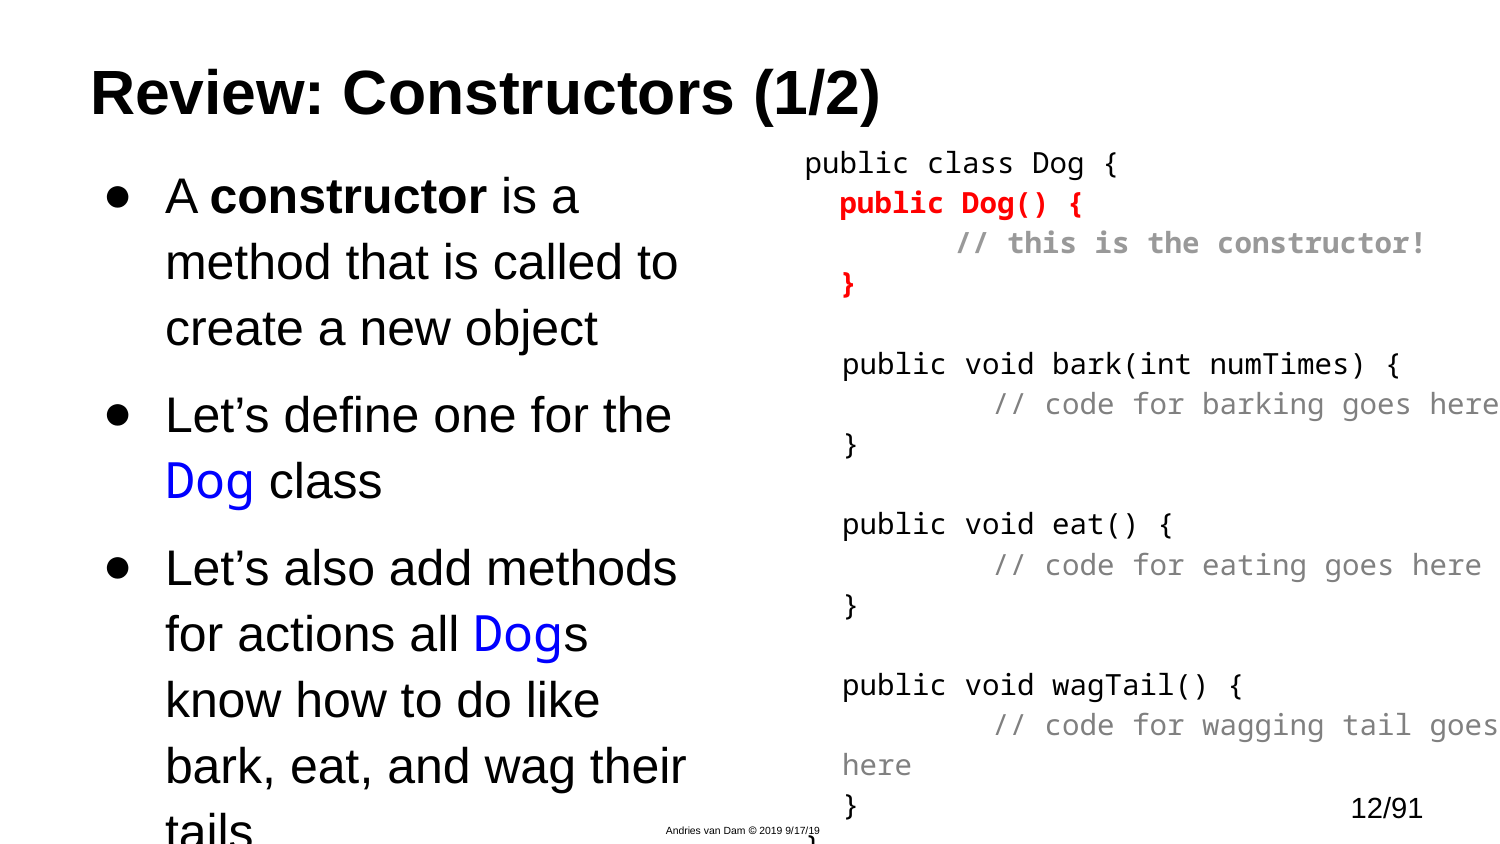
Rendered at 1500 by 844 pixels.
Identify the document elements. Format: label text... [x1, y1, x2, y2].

title Review: Constructors (1/2) [75, 0, 1425, 143]
list A constructor is a method that is called to create a new object Let’s define one for the Dog class Let’s also add methods for actions all Dogs know how to do like bark, eat, and wag their tails [75, 142, 731, 844]
list public class Dog { public Dog() { // this is the constructor! } public void bark(int numTimes) { // code for barking goes here } public void eat() { // code for eating goes here } public void wagTail() { // code for wagging tail goes here } } [789, 123, 1500, 844]
